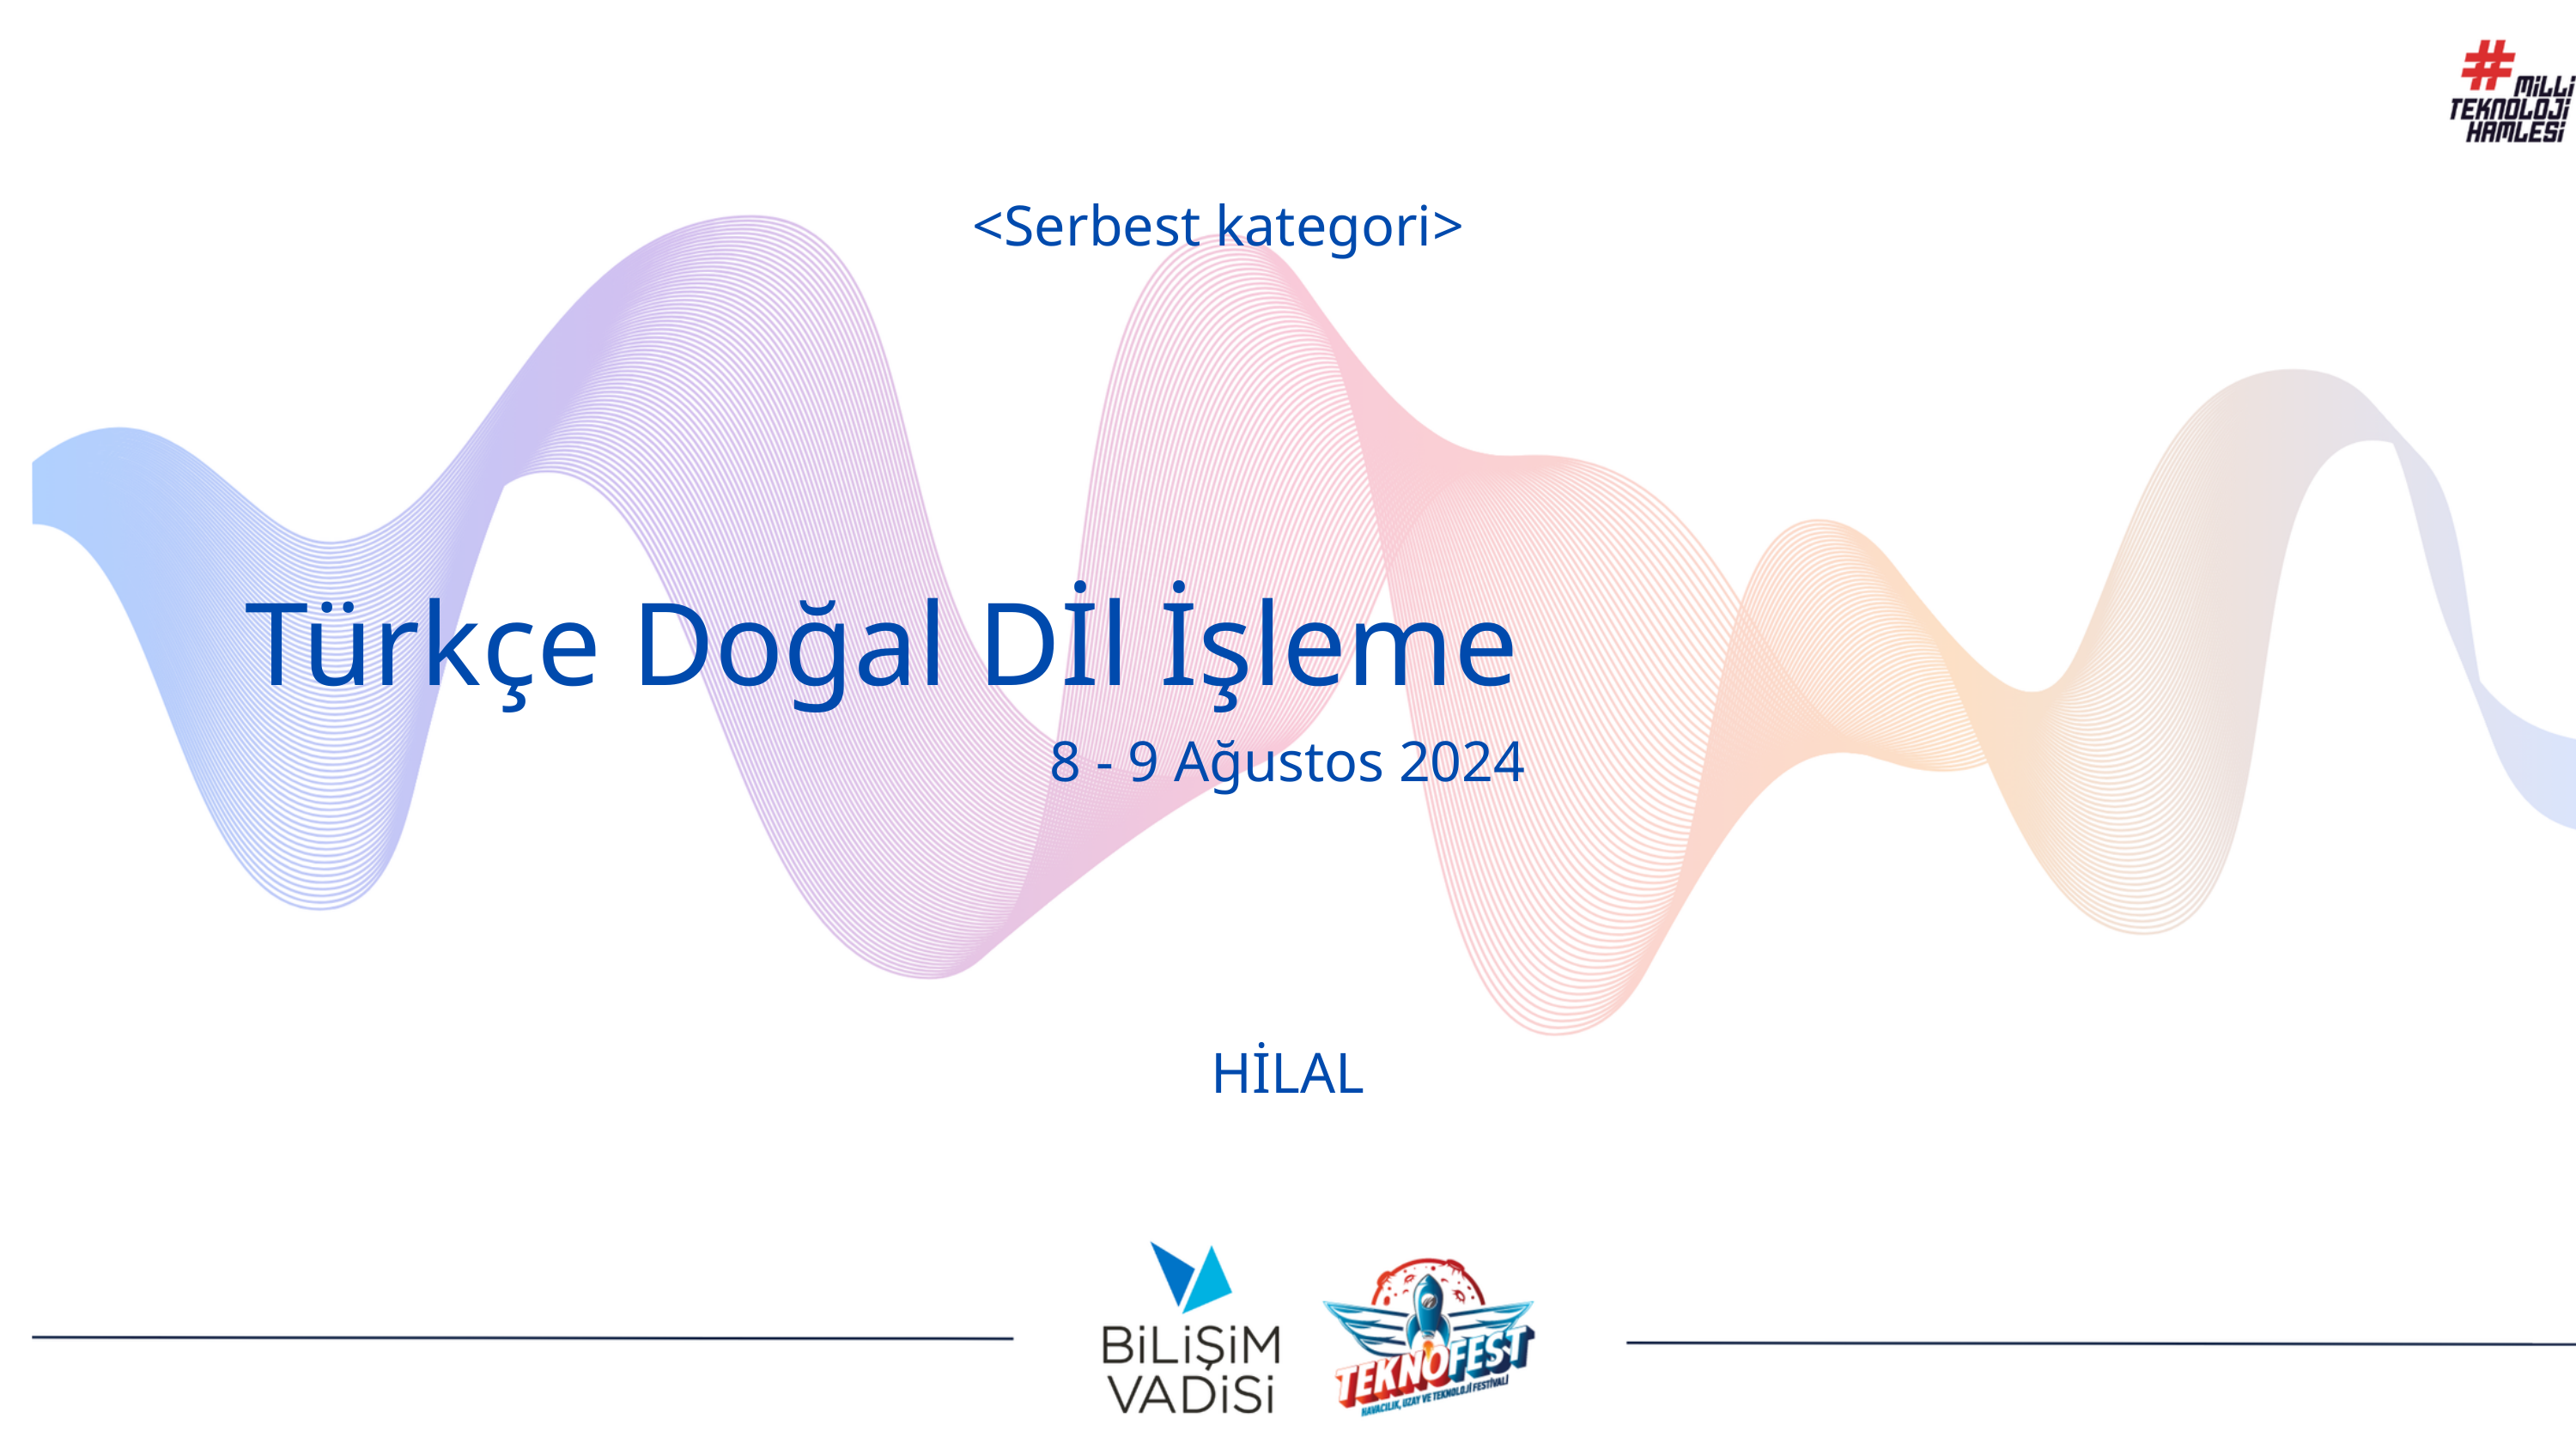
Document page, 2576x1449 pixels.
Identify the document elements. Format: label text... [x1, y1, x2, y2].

text_box <Serbest kategori> [805, 179, 1631, 258]
text_box 8 - 9 Ağustos 2024 [909, 714, 1667, 793]
text_box [32, 0, 2576, 1449]
text_box Türkçe Doğal Dİl İşleme [245, 589, 2432, 709]
text_box HİLAL [1048, 1027, 1528, 1105]
